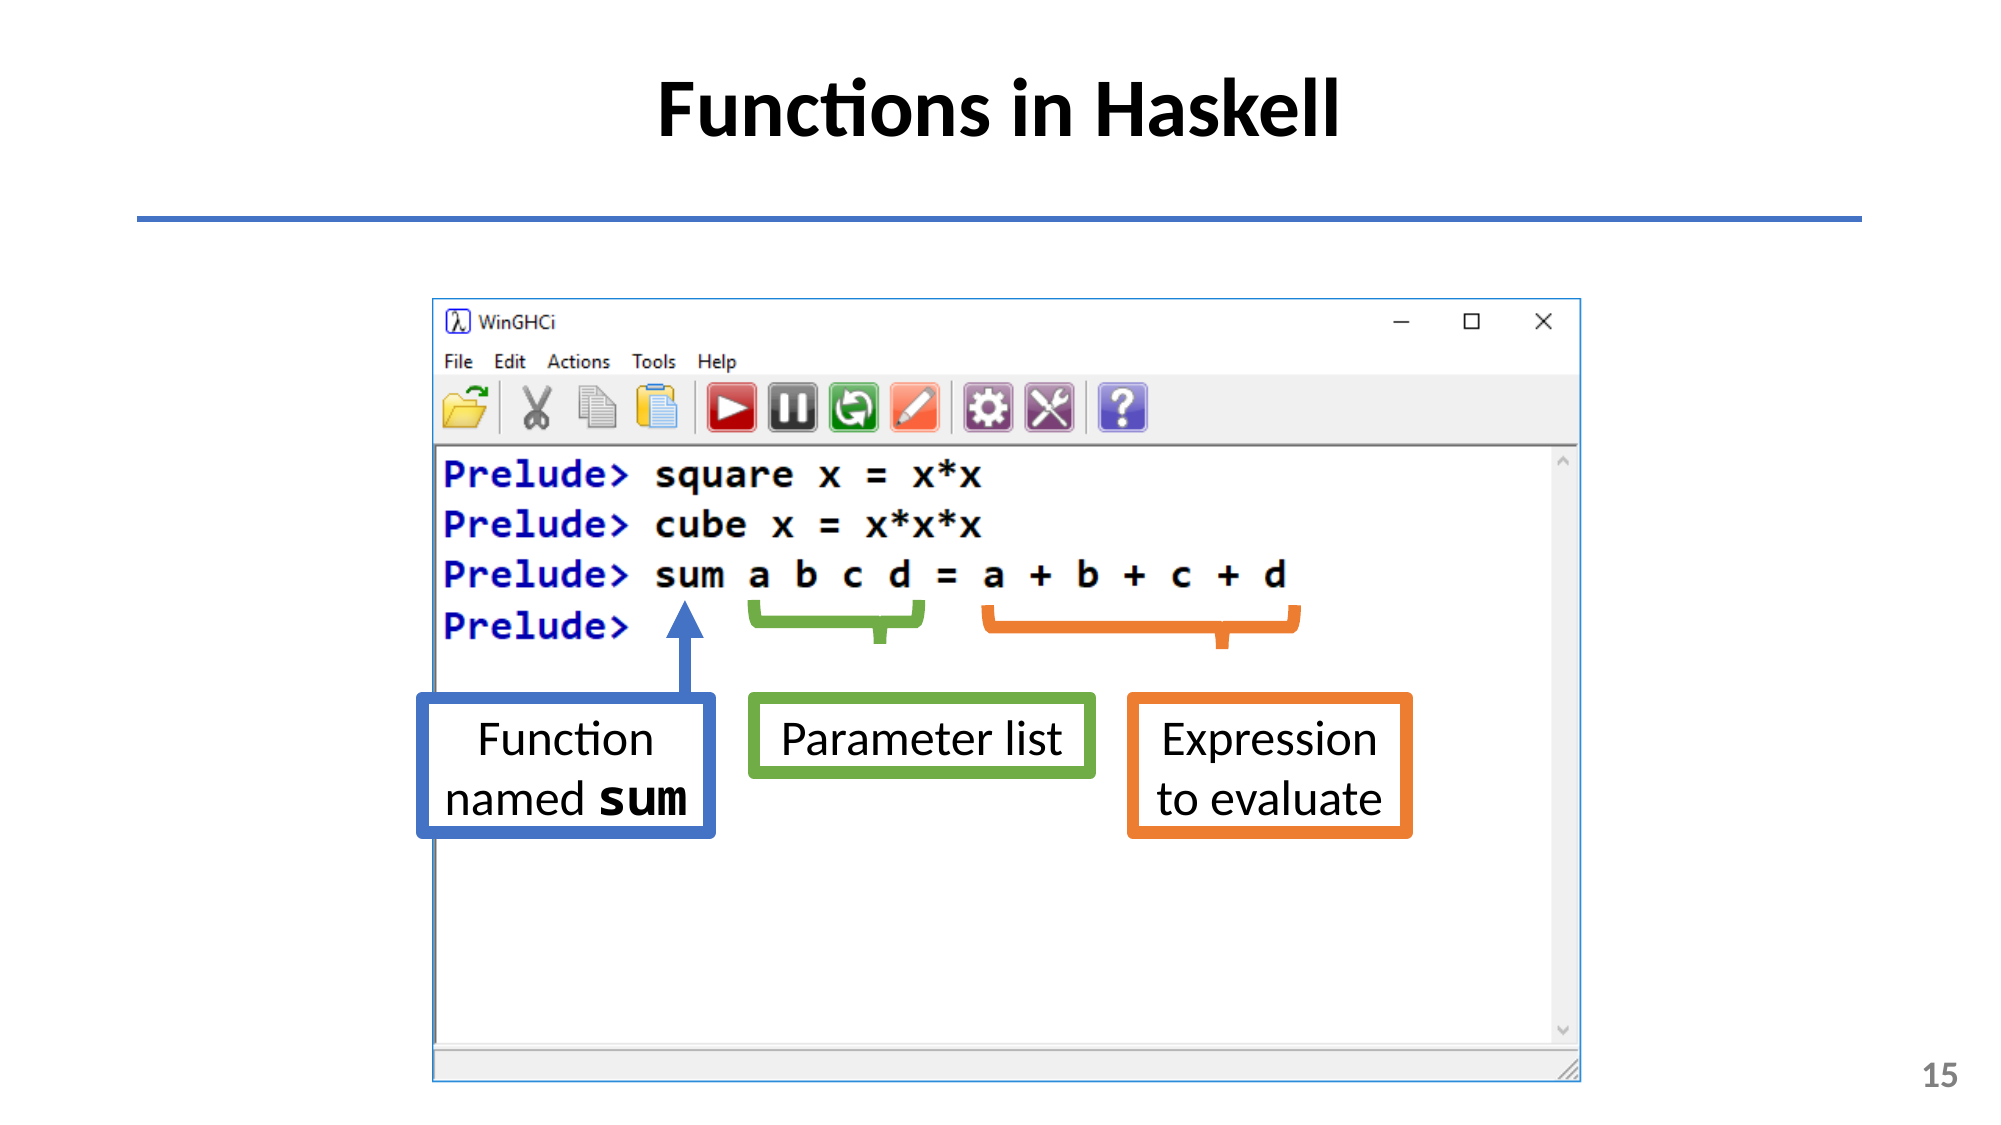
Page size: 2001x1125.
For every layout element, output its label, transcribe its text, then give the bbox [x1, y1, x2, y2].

picture [432, 298, 1583, 1084]
text_box Functions in Haskell [137, 1, 1863, 218]
slide_number 15 [1524, 1042, 1975, 1103]
text_box Function named sum [422, 697, 432, 833]
